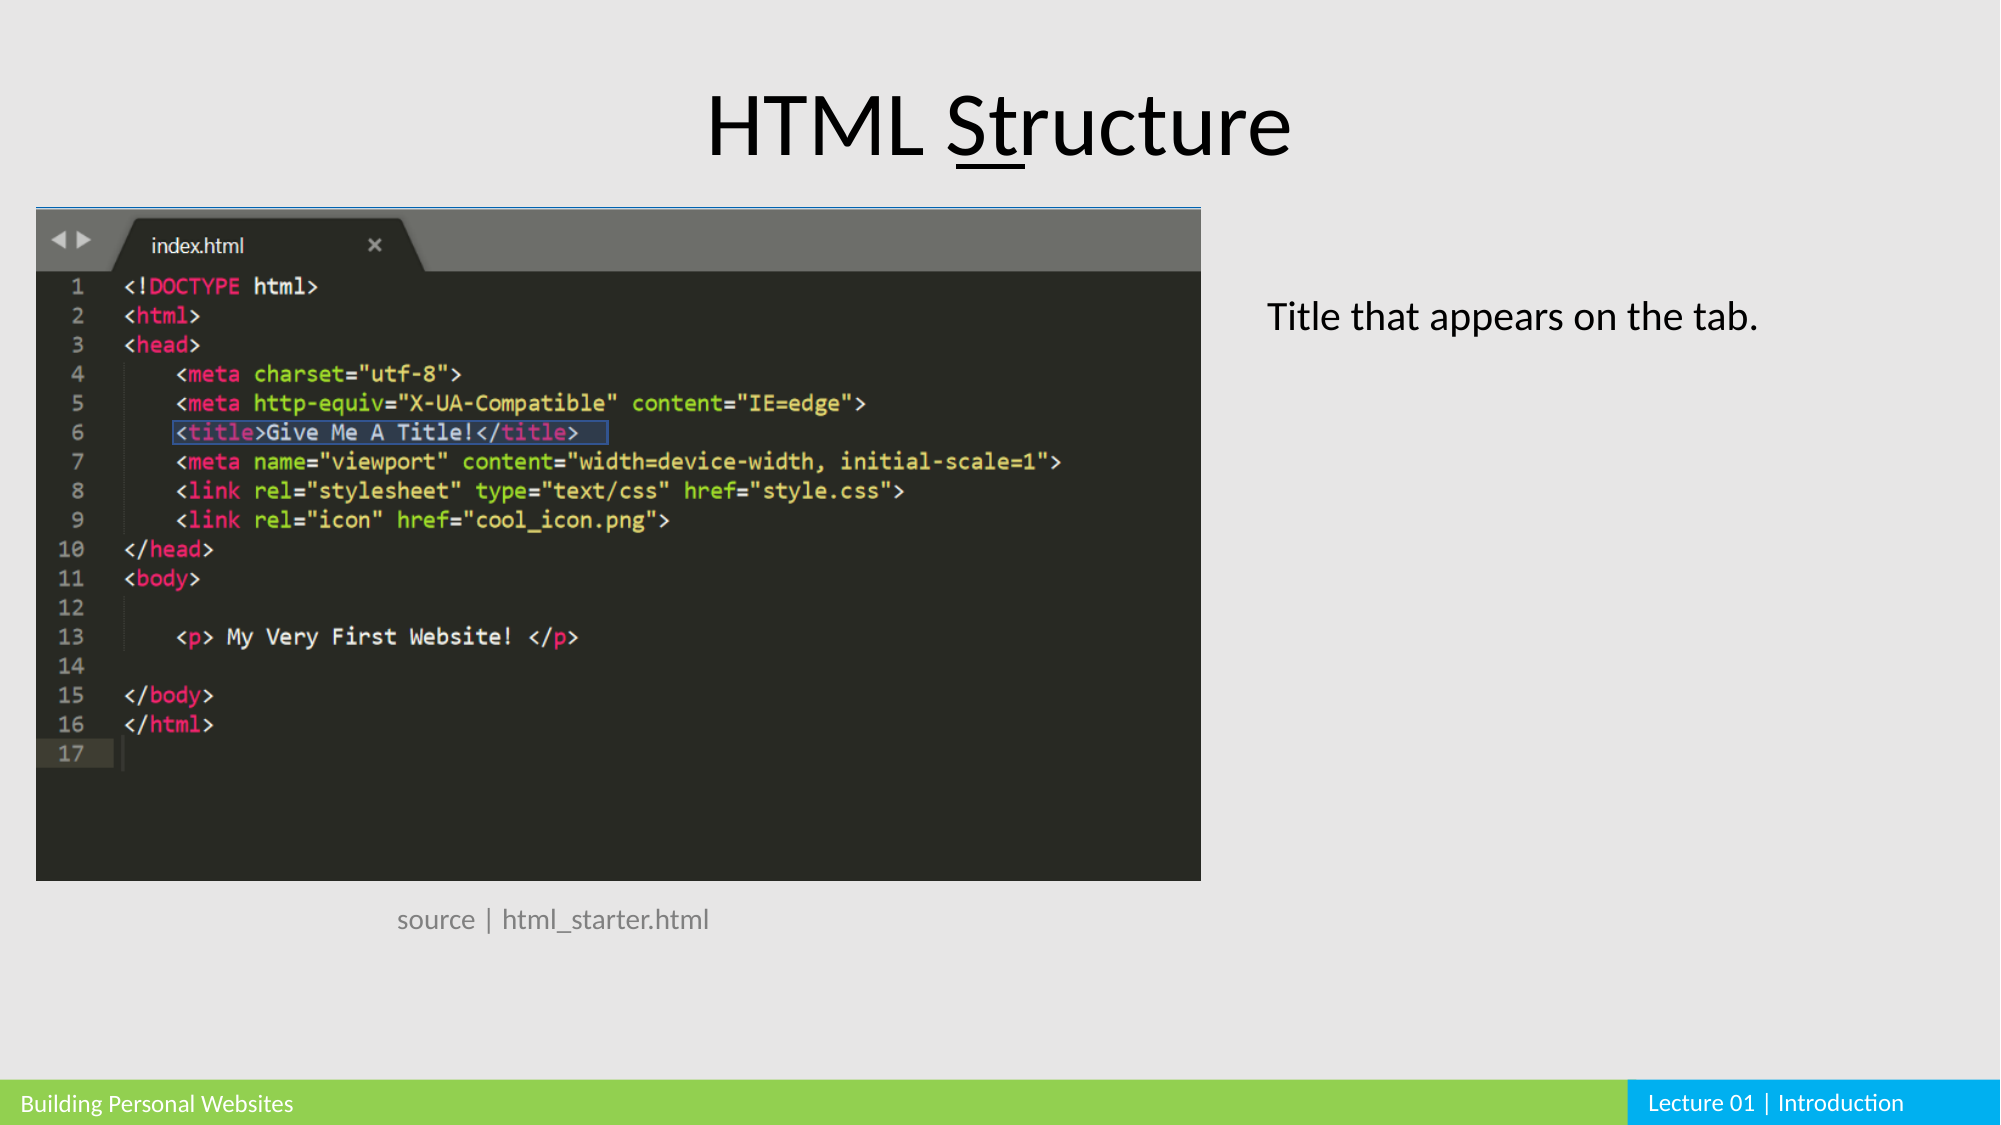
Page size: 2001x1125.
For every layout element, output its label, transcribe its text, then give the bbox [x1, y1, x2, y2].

text_box [1627, 1079, 2000, 1125]
text_box [446, 1079, 1627, 1125]
text_box Title that appears on the tab. [1252, 281, 1941, 347]
text_box HTML Structure [607, 1, 1393, 182]
picture [36, 207, 1201, 881]
text_box Lecture 01 | Introduction [1633, 1079, 2000, 1124]
text_box [0, 1079, 5, 1125]
text_box Building Personal Websites [5, 1079, 446, 1125]
text_box source | html_starter.html [310, 892, 797, 943]
